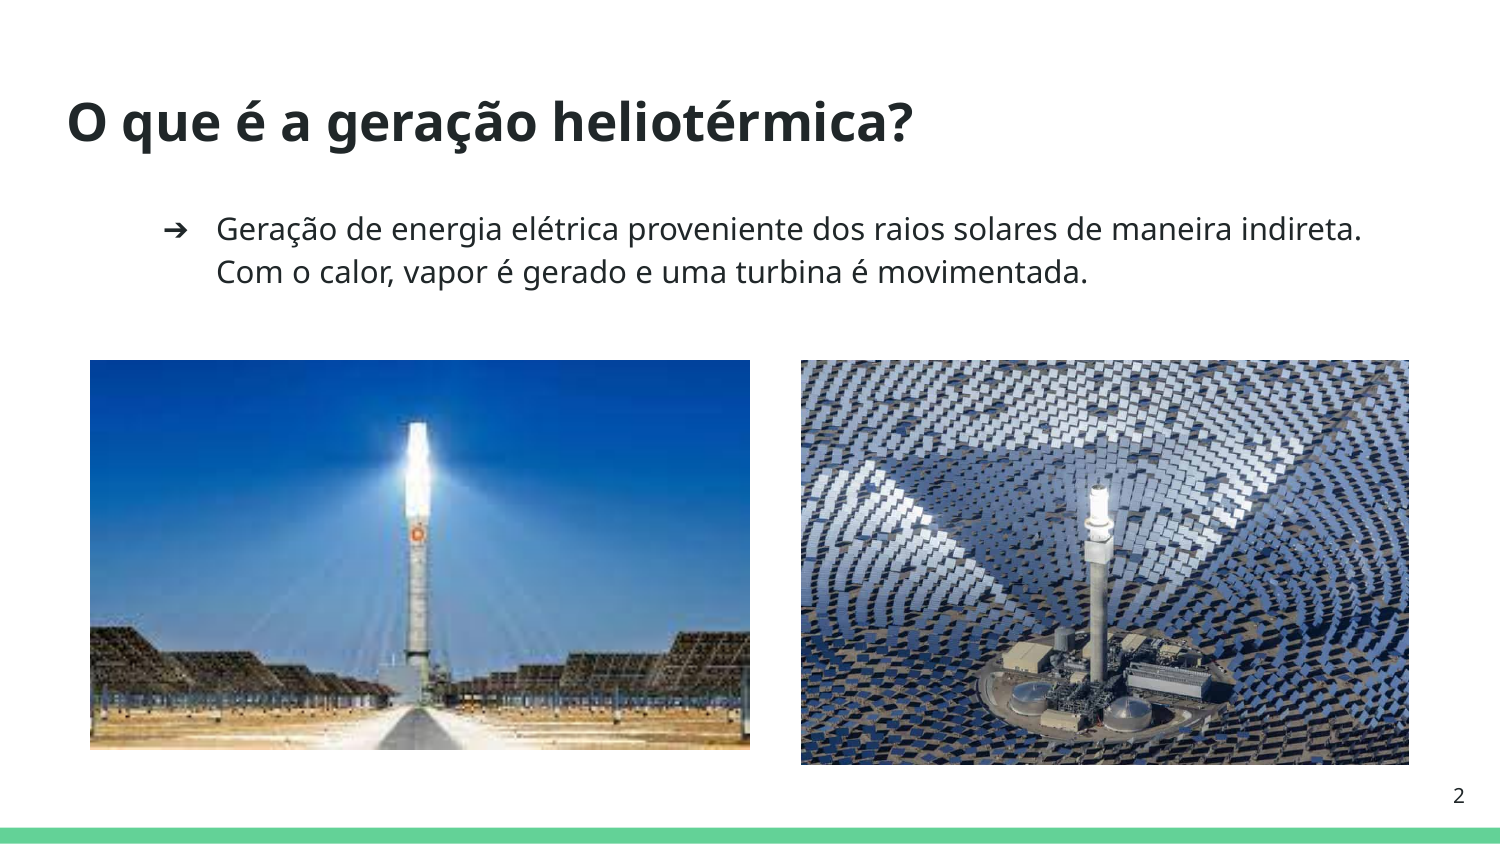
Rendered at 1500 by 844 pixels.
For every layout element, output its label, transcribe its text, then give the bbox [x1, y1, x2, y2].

picture [801, 360, 1409, 766]
title O que é a geração heliotérmica? [51, 72, 1449, 167]
picture [90, 360, 751, 750]
list Geração de energia elétrica proveniente dos raios solares de maneira indireta. Com o calor, vapor é gerado e uma turbina é movimentada. [51, 189, 1449, 750]
slide_number ‹#› [1389, 764, 1480, 830]
